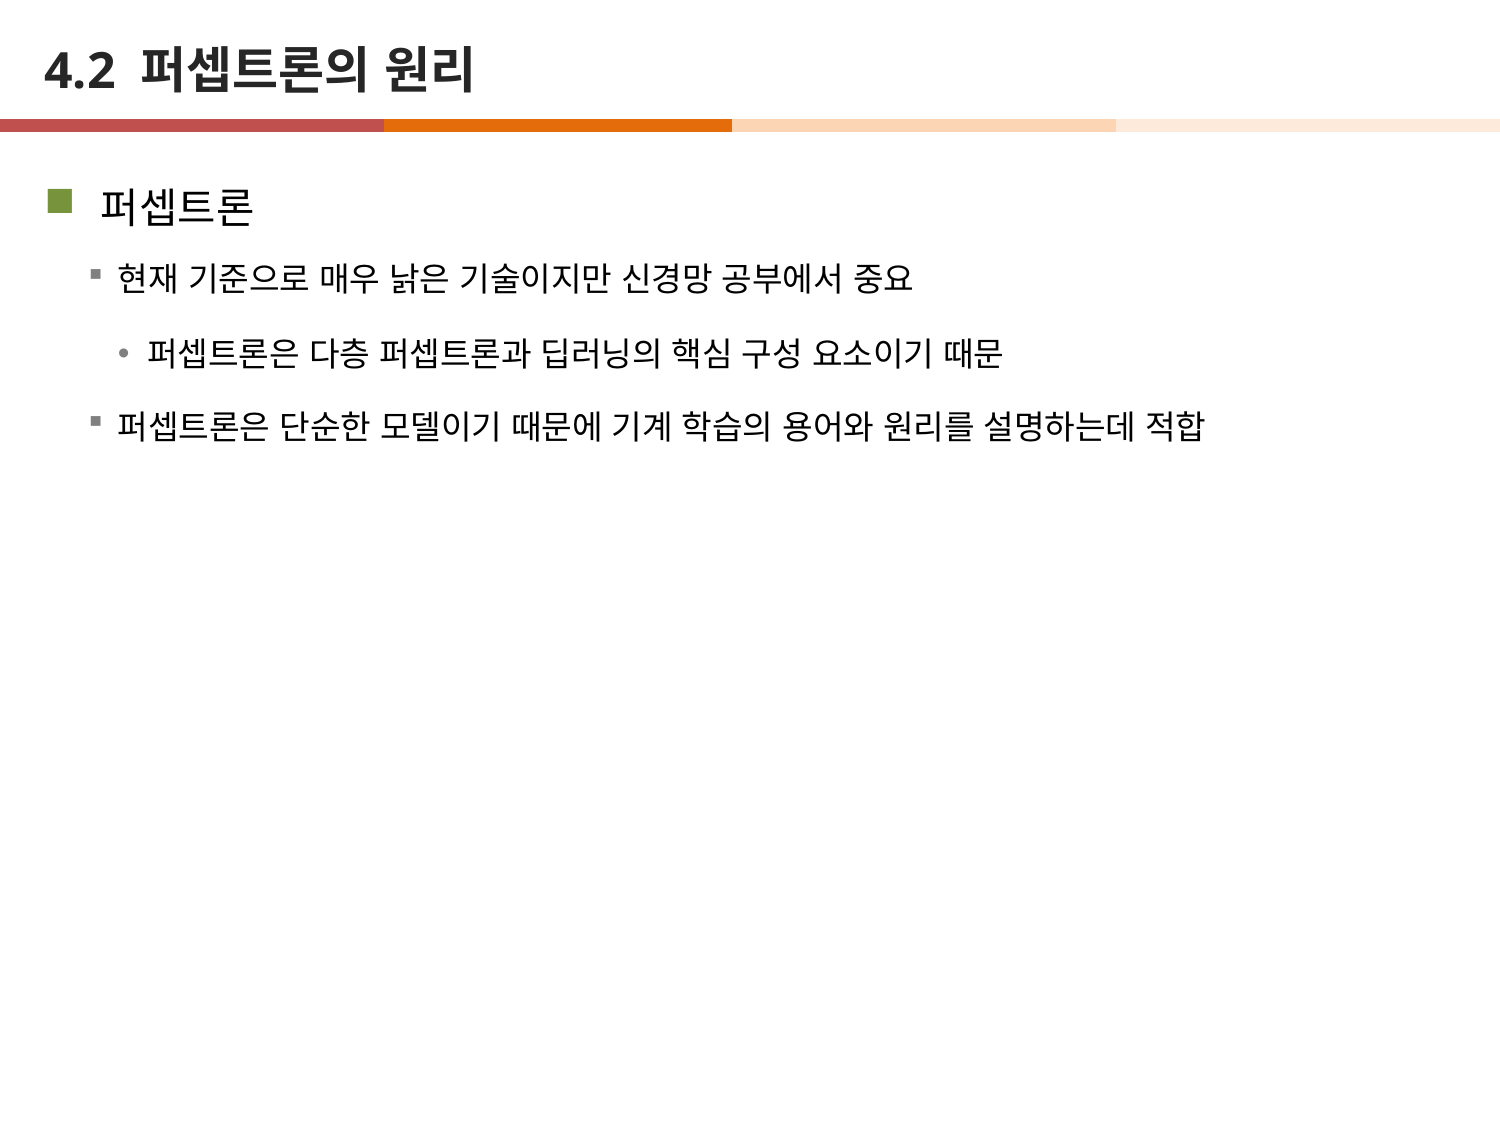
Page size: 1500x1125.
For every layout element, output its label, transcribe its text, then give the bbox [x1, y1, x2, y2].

list 퍼셉트론 현재 기준으로 매우 낡은 기술이지만 신경망 공부에서 중요 퍼셉트론은 다층 퍼셉트론과 딥러닝의 핵심 구성 요소이기 때문 퍼셉트론은 단순한 모델이기 때문에 기계 학습의 용어와 원리를 설명하는데 적합 [29, 148, 1471, 1083]
title 4.2 퍼셉트론의 원리 [29, 23, 1270, 114]
